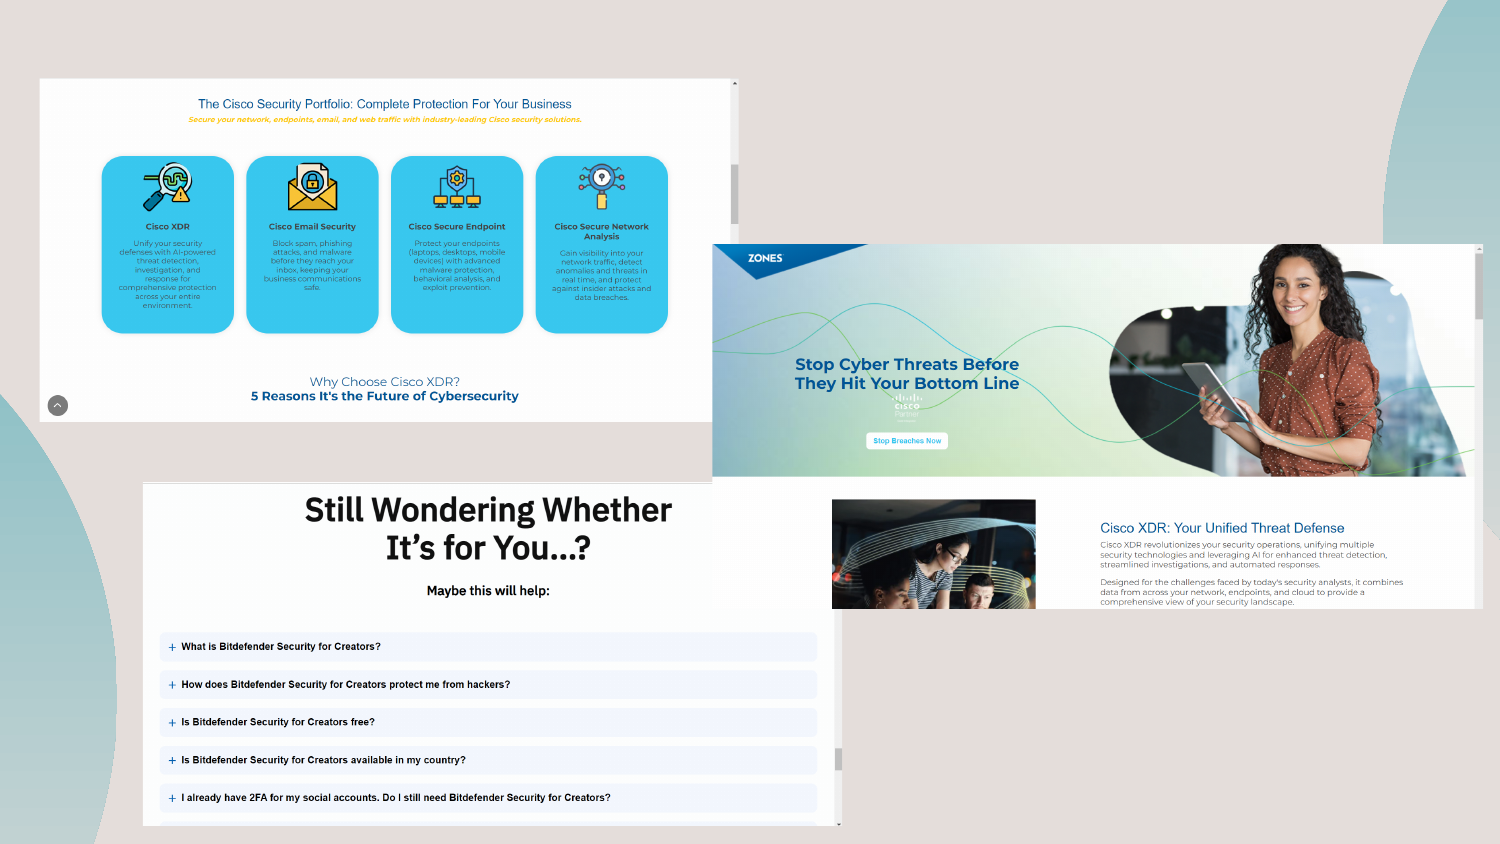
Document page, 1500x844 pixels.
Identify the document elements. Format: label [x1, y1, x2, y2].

picture [39, 78, 1484, 827]
